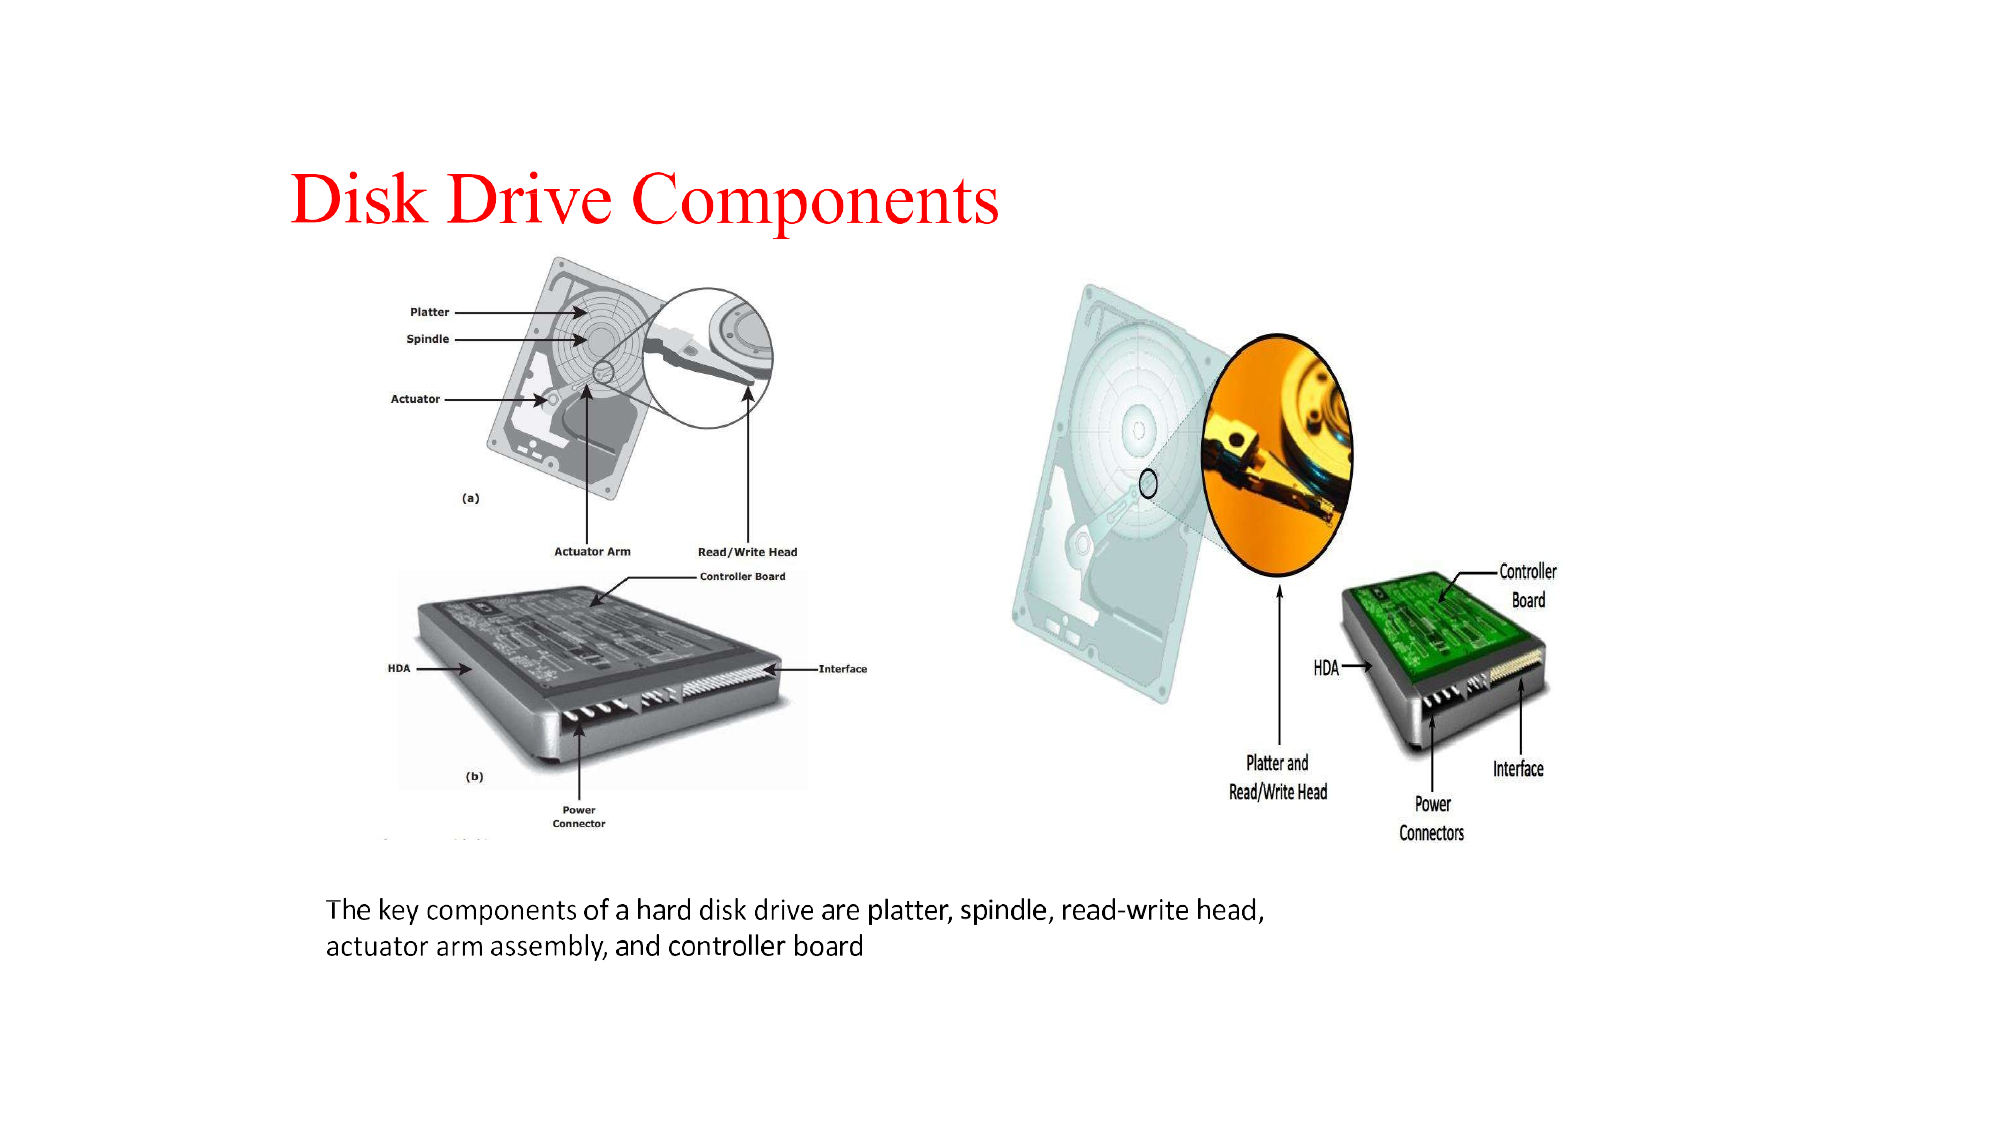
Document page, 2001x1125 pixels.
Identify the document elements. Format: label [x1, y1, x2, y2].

text_box [668, 934, 786, 956]
picture [377, 252, 872, 841]
text_box [961, 898, 1054, 925]
picture [379, 898, 576, 925]
text_box [822, 904, 860, 920]
text_box [638, 898, 690, 920]
picture [491, 934, 607, 961]
text_box [325, 898, 370, 920]
picture [632, 172, 998, 239]
text_box [616, 934, 659, 956]
picture [1010, 278, 1565, 850]
text_box [1198, 898, 1263, 924]
text_box [447, 171, 611, 224]
text_box [290, 171, 429, 224]
text_box [1063, 898, 1188, 920]
text_box [869, 898, 952, 925]
picture [700, 898, 814, 920]
picture [584, 898, 609, 920]
text_box [794, 934, 863, 956]
picture [616, 904, 628, 920]
picture [327, 936, 482, 956]
